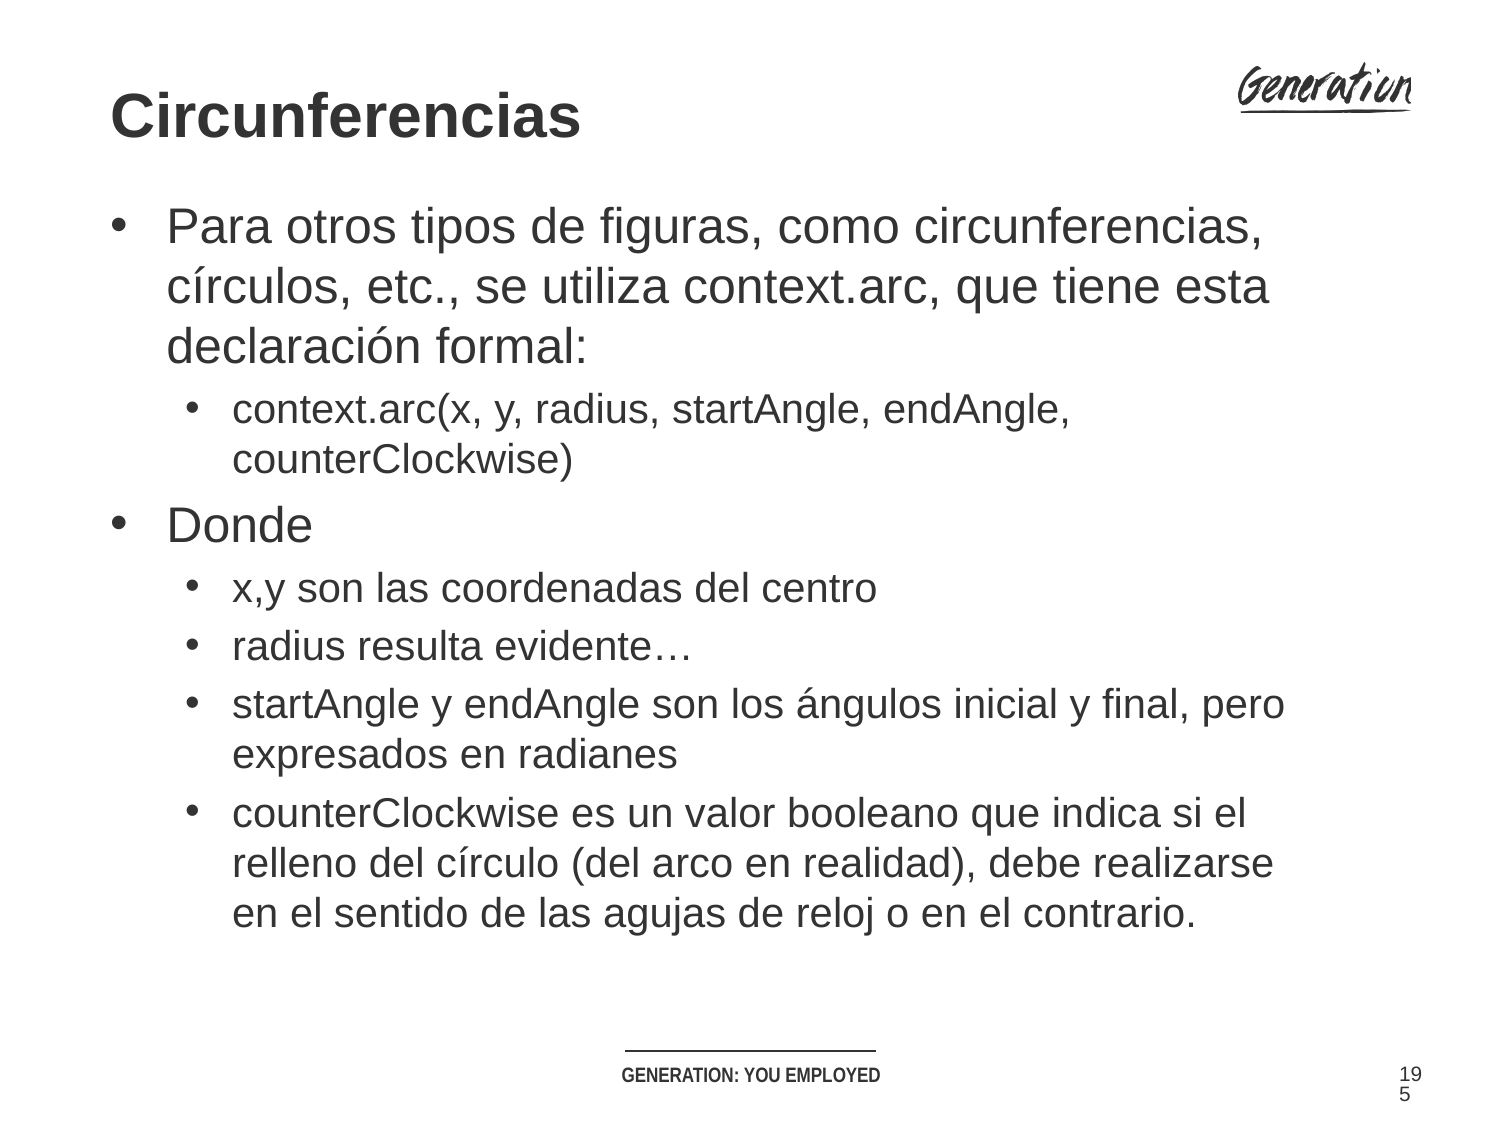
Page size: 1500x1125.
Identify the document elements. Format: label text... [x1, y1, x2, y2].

picture [1238, 62, 1411, 113]
list Circunferencias [95, 67, 1015, 146]
text_box Para otros tipos de figuras, como circunferencias, círculos, etc., se utiliza context.arc, que tiene esta declaración formal: context.arc(x, y, radius, startAngle, endAngle, counterClockwise) Donde x,y son las coordenadas del centro radius resulta evidente… startAngle y endAngle son los ángulos inicial y final, pero expresados en radianes counterClockwise es un valor booleano que indica si el relleno del círculo (del arco en realidad), debe realizarse en el sentido de las agujas de reloj o en el contrario. [95, 186, 1312, 946]
